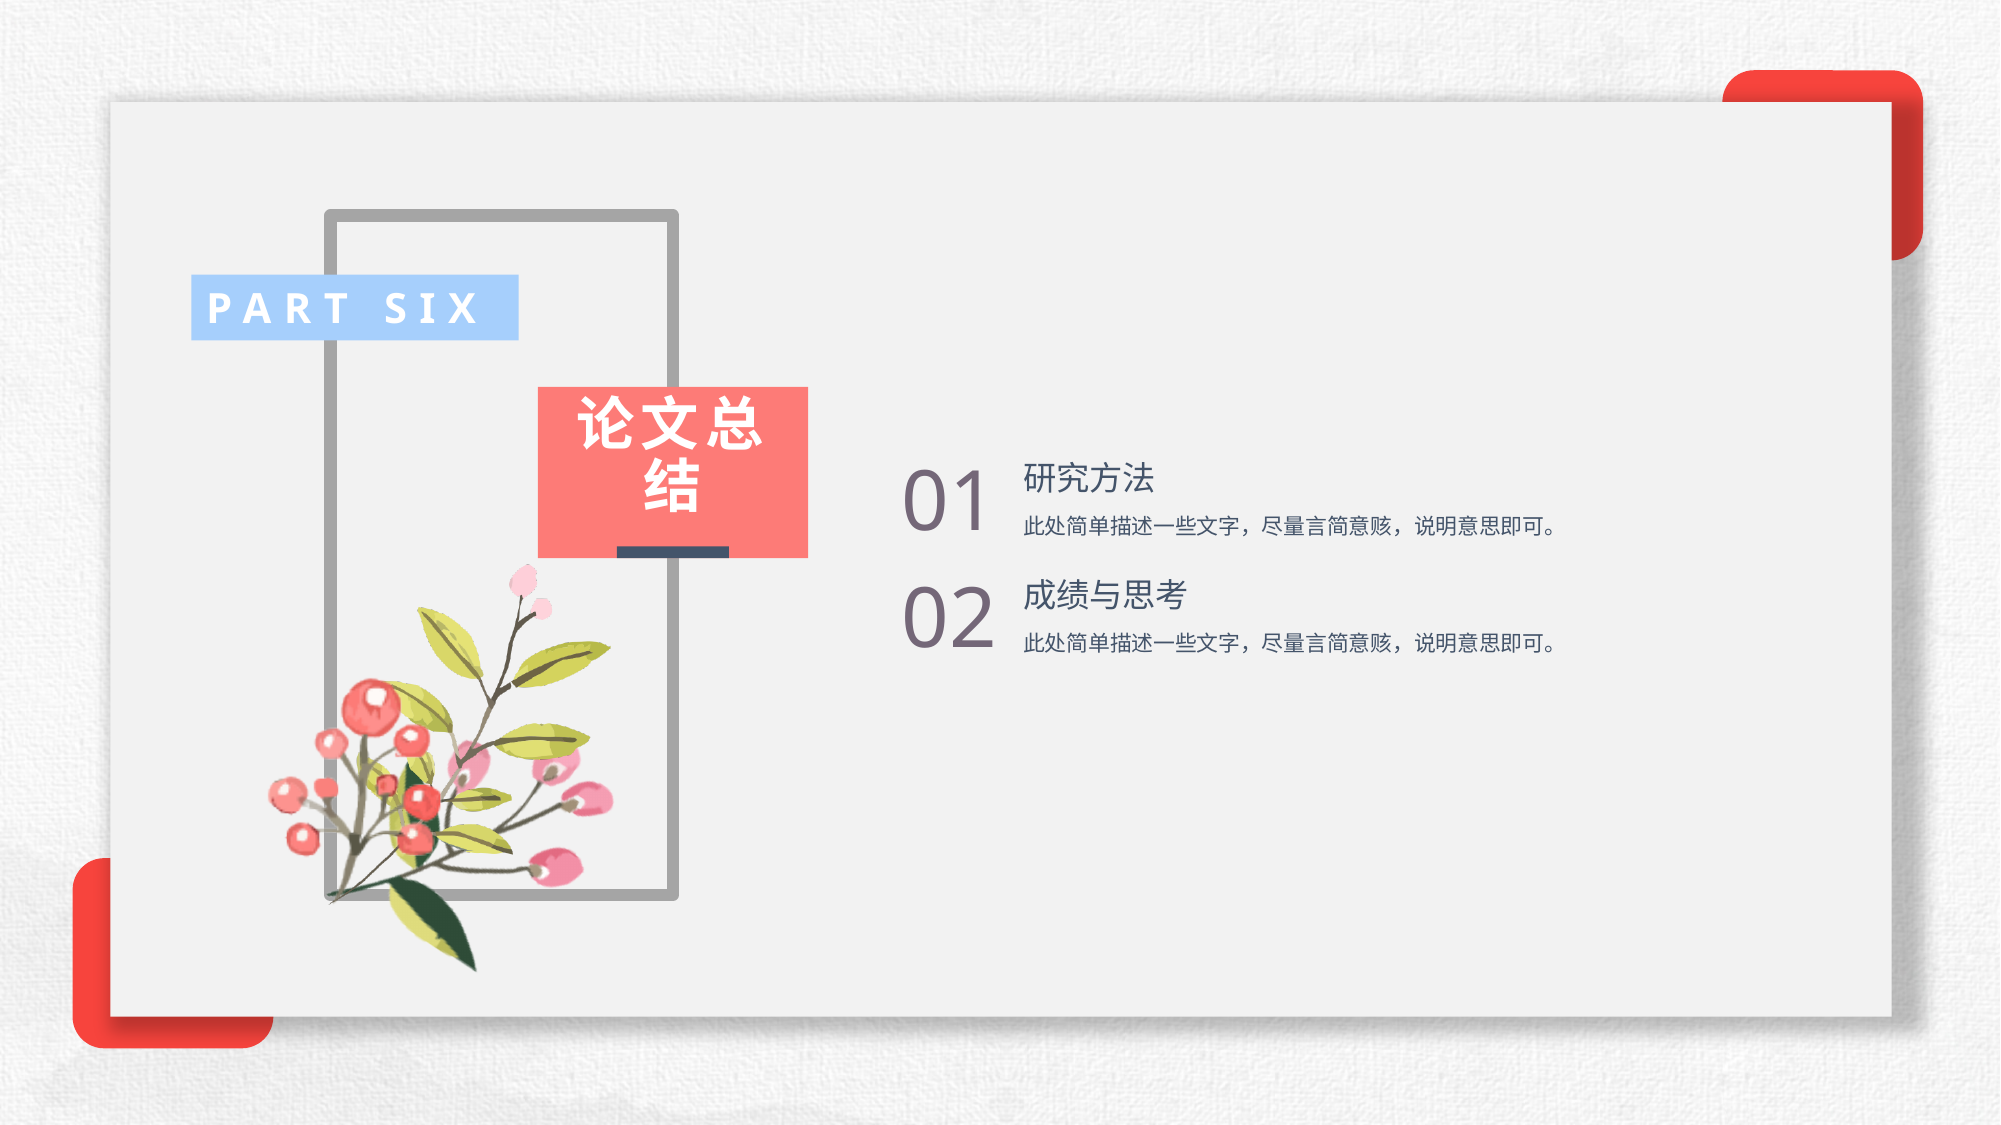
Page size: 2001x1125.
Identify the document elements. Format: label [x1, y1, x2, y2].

text_box [887, 555, 1615, 673]
text_box [887, 438, 1615, 555]
text_box [72, 70, 1924, 1049]
picture [0, 0, 2000, 1125]
